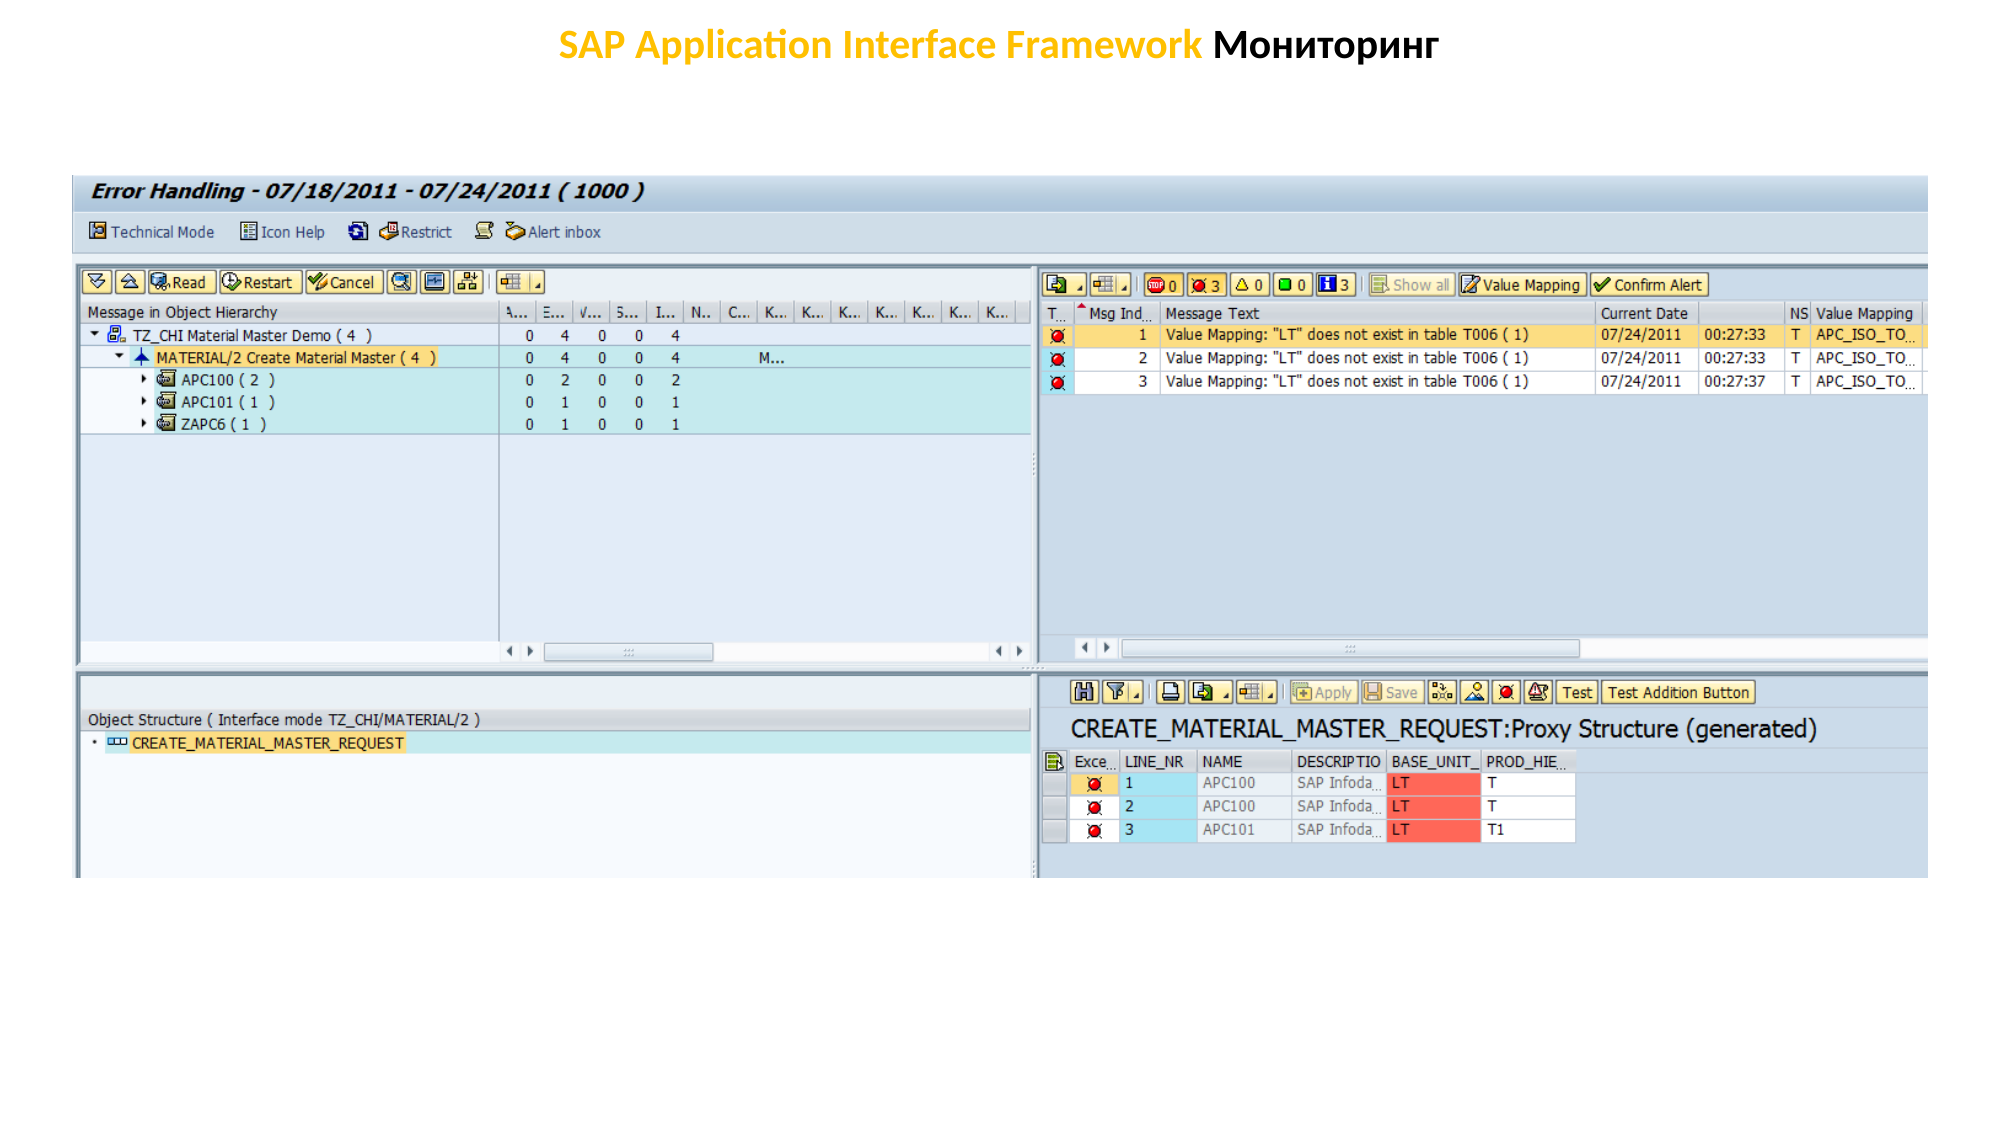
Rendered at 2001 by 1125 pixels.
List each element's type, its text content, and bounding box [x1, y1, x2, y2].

text_box SAP Application Interface Framework Мониторинг [544, 9, 1456, 75]
picture [72, 175, 1928, 878]
